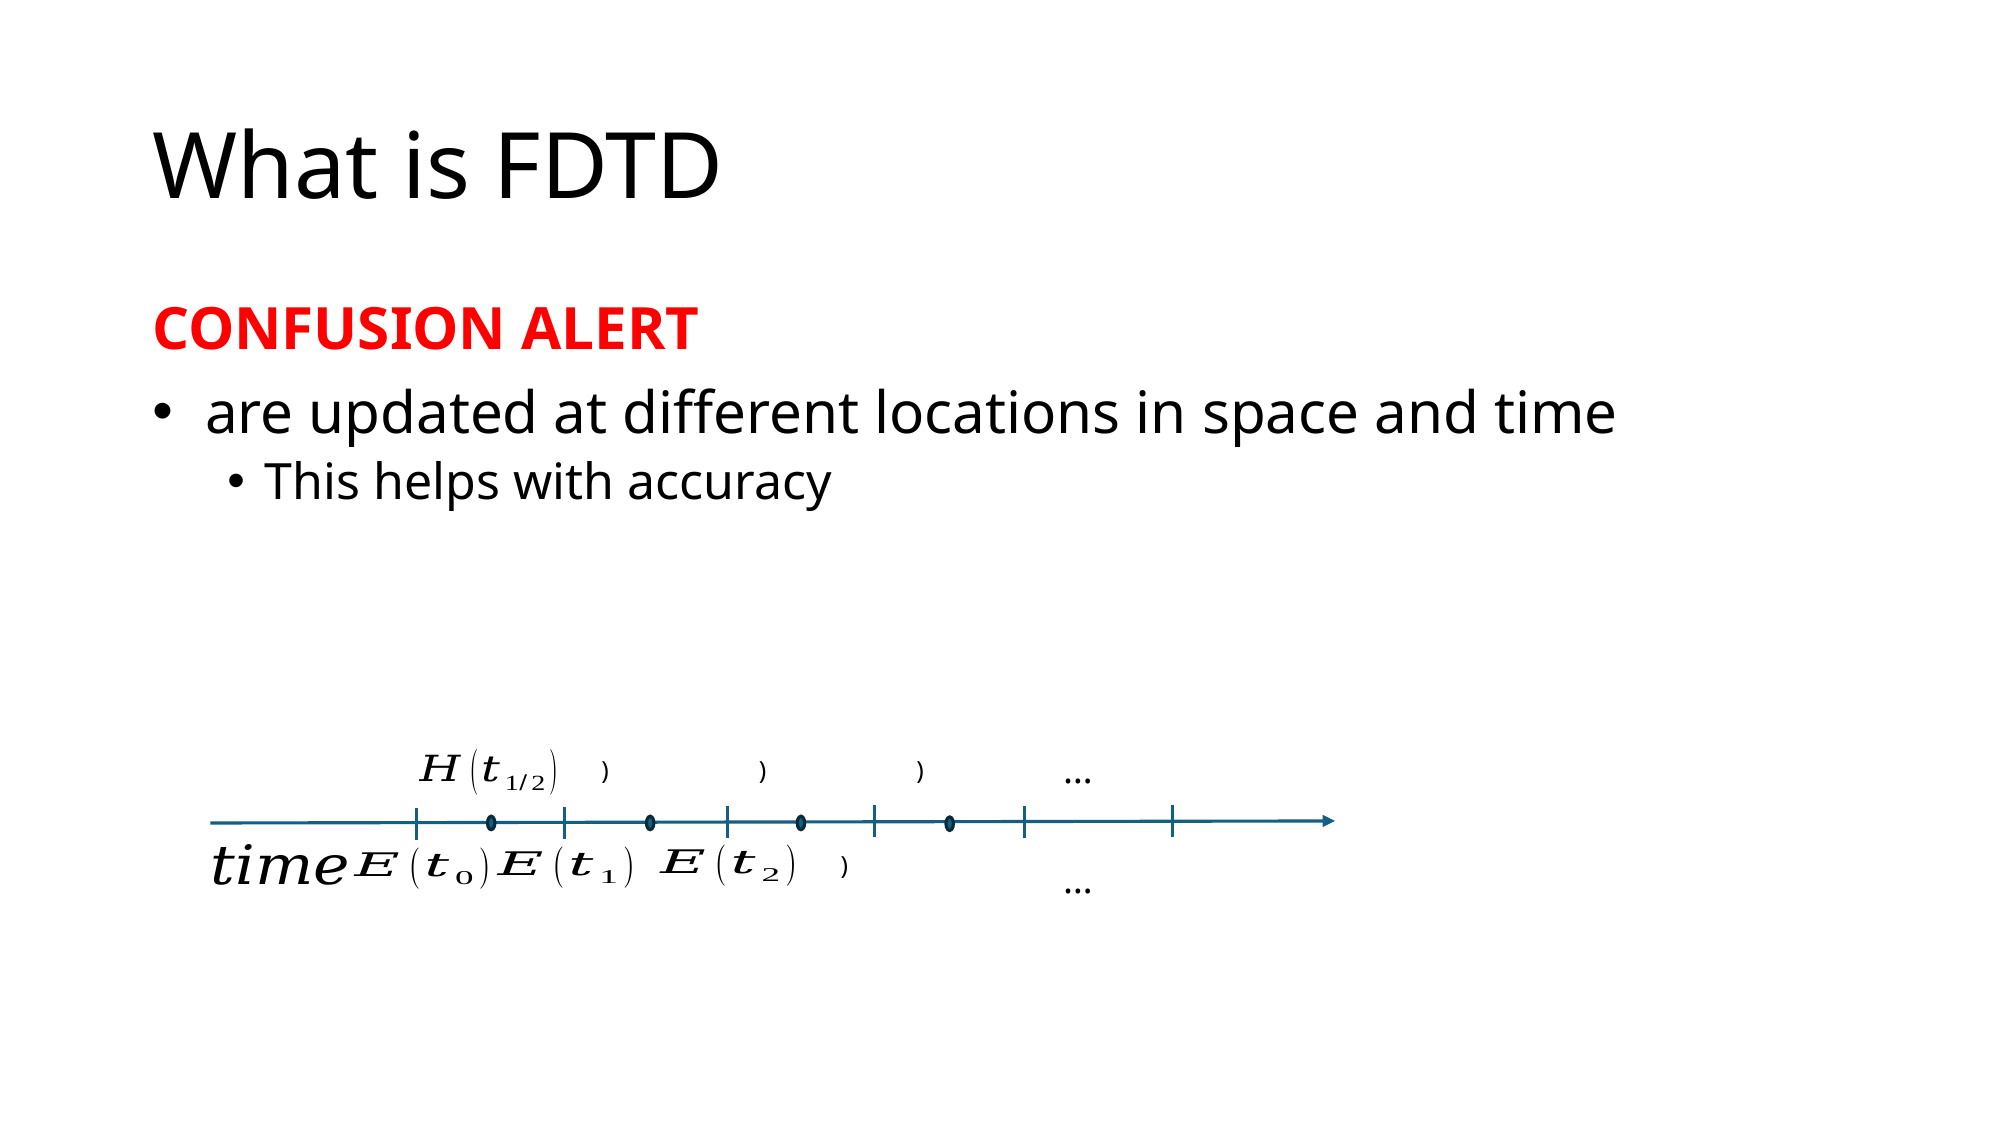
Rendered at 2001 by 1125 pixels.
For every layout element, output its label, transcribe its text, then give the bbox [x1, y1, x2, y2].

text_box … [1048, 738, 1249, 799]
text_box [944, 815, 955, 820]
text_box [644, 824, 656, 832]
text_box [944, 824, 955, 833]
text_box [209, 820, 416, 824]
text_box [645, 814, 656, 820]
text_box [728, 820, 874, 824]
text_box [1173, 820, 1336, 824]
text_box [795, 824, 807, 832]
text_box [486, 814, 497, 820]
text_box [418, 820, 563, 824]
text_box … [1048, 848, 1249, 909]
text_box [1026, 820, 1171, 824]
text_box [796, 814, 806, 820]
text_box [486, 824, 497, 832]
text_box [565, 820, 726, 824]
title What is FDTD [137, 59, 1863, 278]
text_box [876, 820, 1024, 824]
